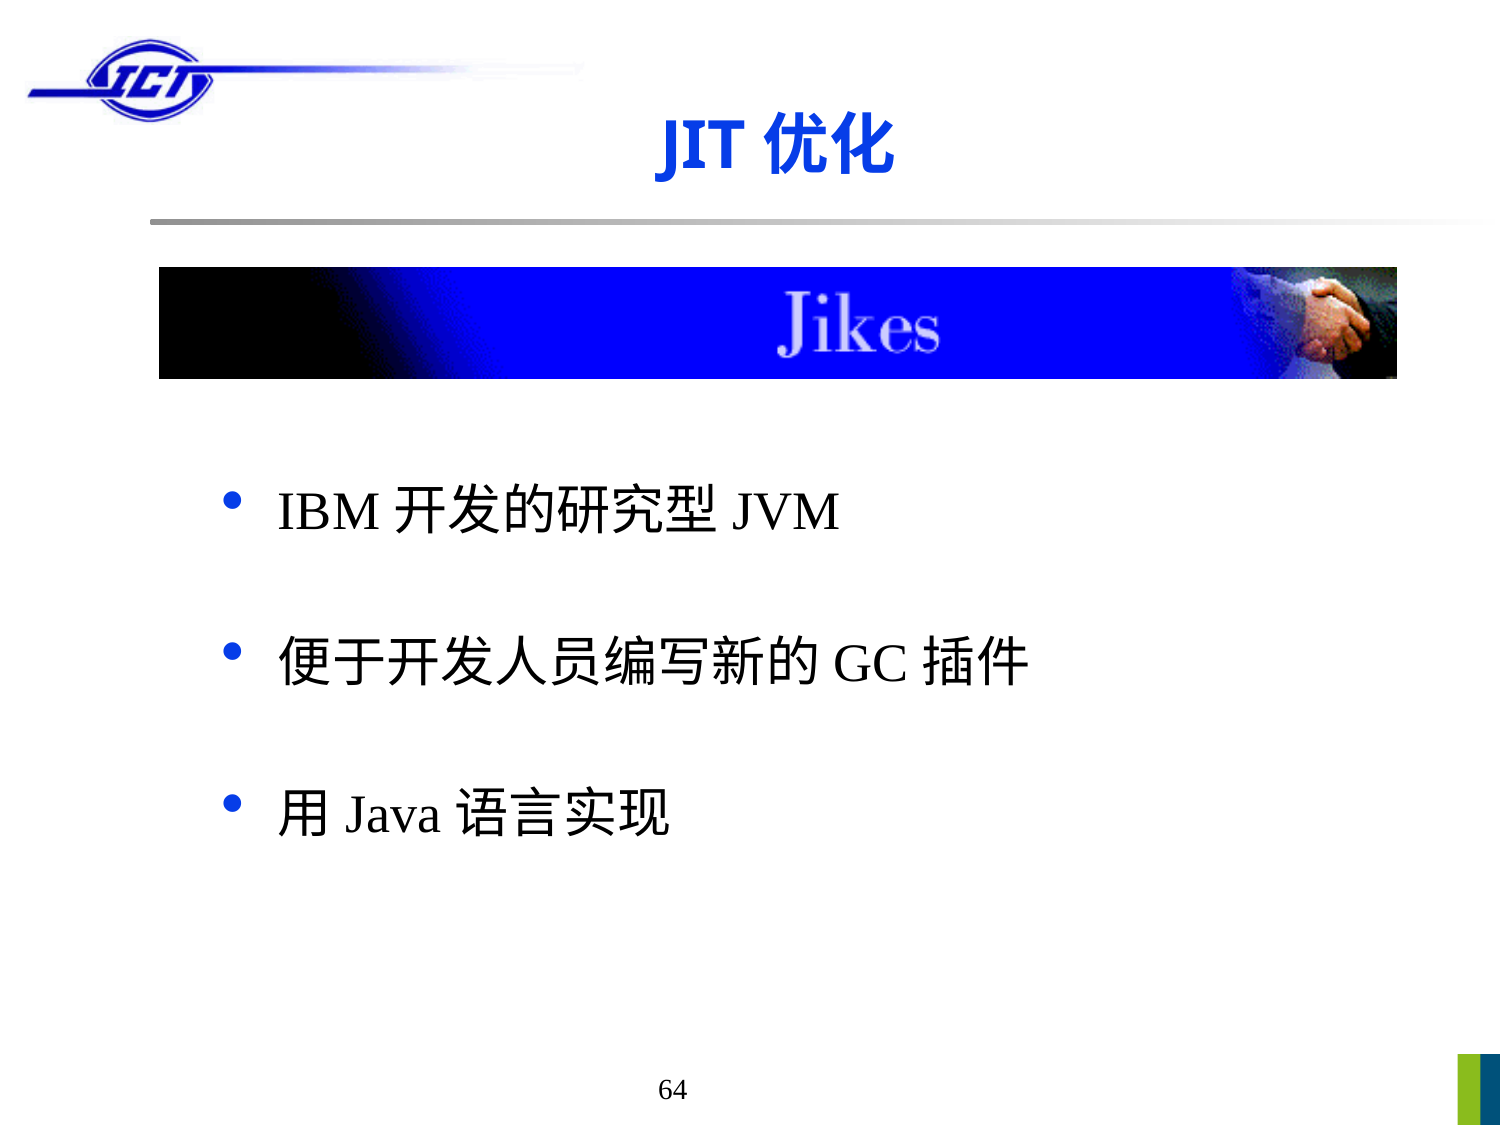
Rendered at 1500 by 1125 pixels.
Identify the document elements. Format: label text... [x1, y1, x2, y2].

title JIT优化 [159, 66, 1397, 217]
text_box IBM开发的研究型JVM 便于开发人员编写新的GC插件 用Java语言实现 [206, 468, 1341, 941]
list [159, 266, 1398, 379]
picture [24, 36, 600, 125]
